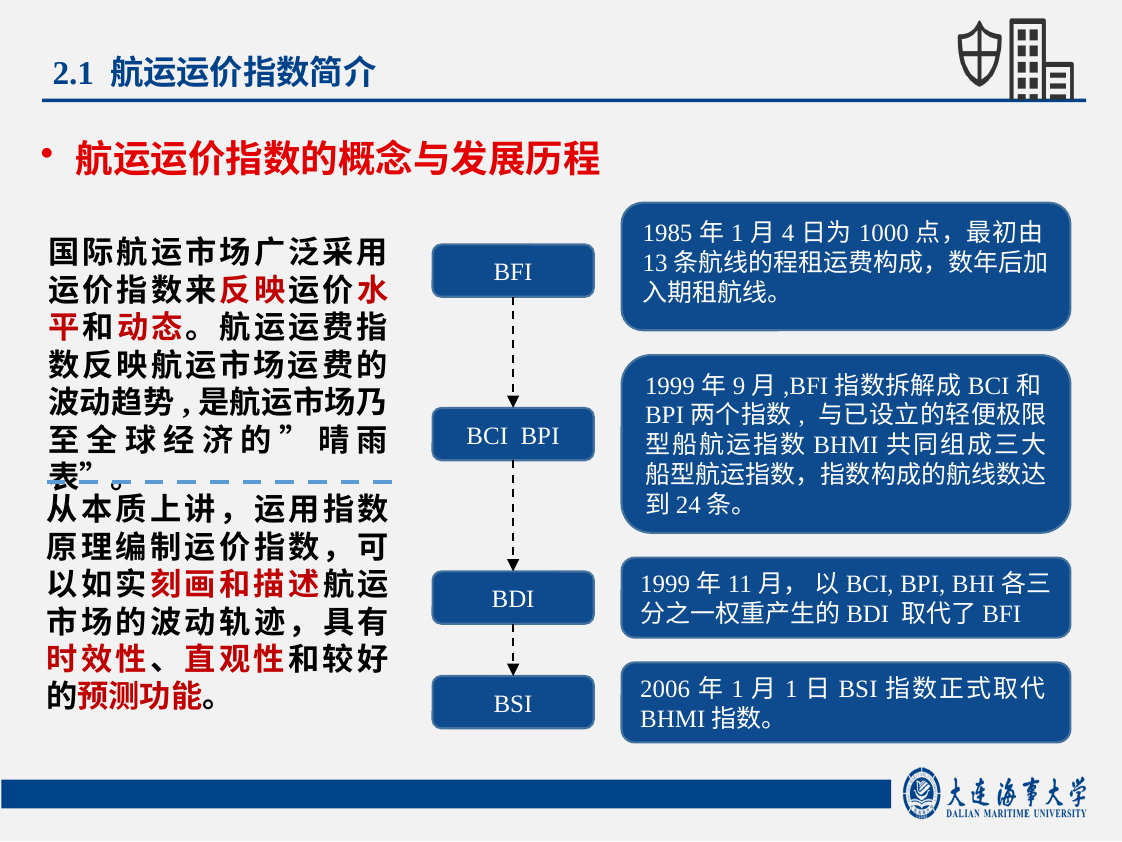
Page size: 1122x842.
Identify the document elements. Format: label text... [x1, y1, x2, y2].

text_box 1999年9月,BFI指数拆解成BCI和BPI两个指数, 与已设立的轻便极限型船航运指数BHMI共同组成三大船型航运指数，指数构成的航线数达到24条。 [620, 354, 1072, 534]
text_box BSI [431, 674, 595, 730]
text_box 航运运价指数的概念与发展历程 [29, 116, 1005, 187]
text_box 1985年1月4日为1000点，最初由13条航线的程租运费构成，数年后加入期租航线。 [620, 201, 1072, 332]
text_box BCI BPI [431, 406, 595, 462]
picture [902, 767, 1087, 820]
text_box 2006年1月1日BSI指数正式取代BHMI指数。 [620, 661, 1072, 744]
text_box 国际航运市场广泛采用运价指数来反映运价水平和动态。航运运费指数反映航运市场运费的波动趋势,是航运市场乃至全球经济的”晴雨表”。 [33, 225, 403, 482]
text_box 从本质上讲，运用指数原理编制运价指数，可以如实刻画和描述航运市场的波动轨迹，具有时效性、直观性和较好的预测功能。 [31, 482, 404, 722]
text_box 1999年11月， 以BCI, BPI, BHI各三分之一权重产生的BDI 取代了BFI [620, 556, 1072, 639]
picture [957, 18, 1074, 100]
text_box BFI [431, 243, 595, 298]
text_box 2.1 航运运价指数简介 [41, 46, 388, 98]
text_box BDI [431, 570, 595, 625]
